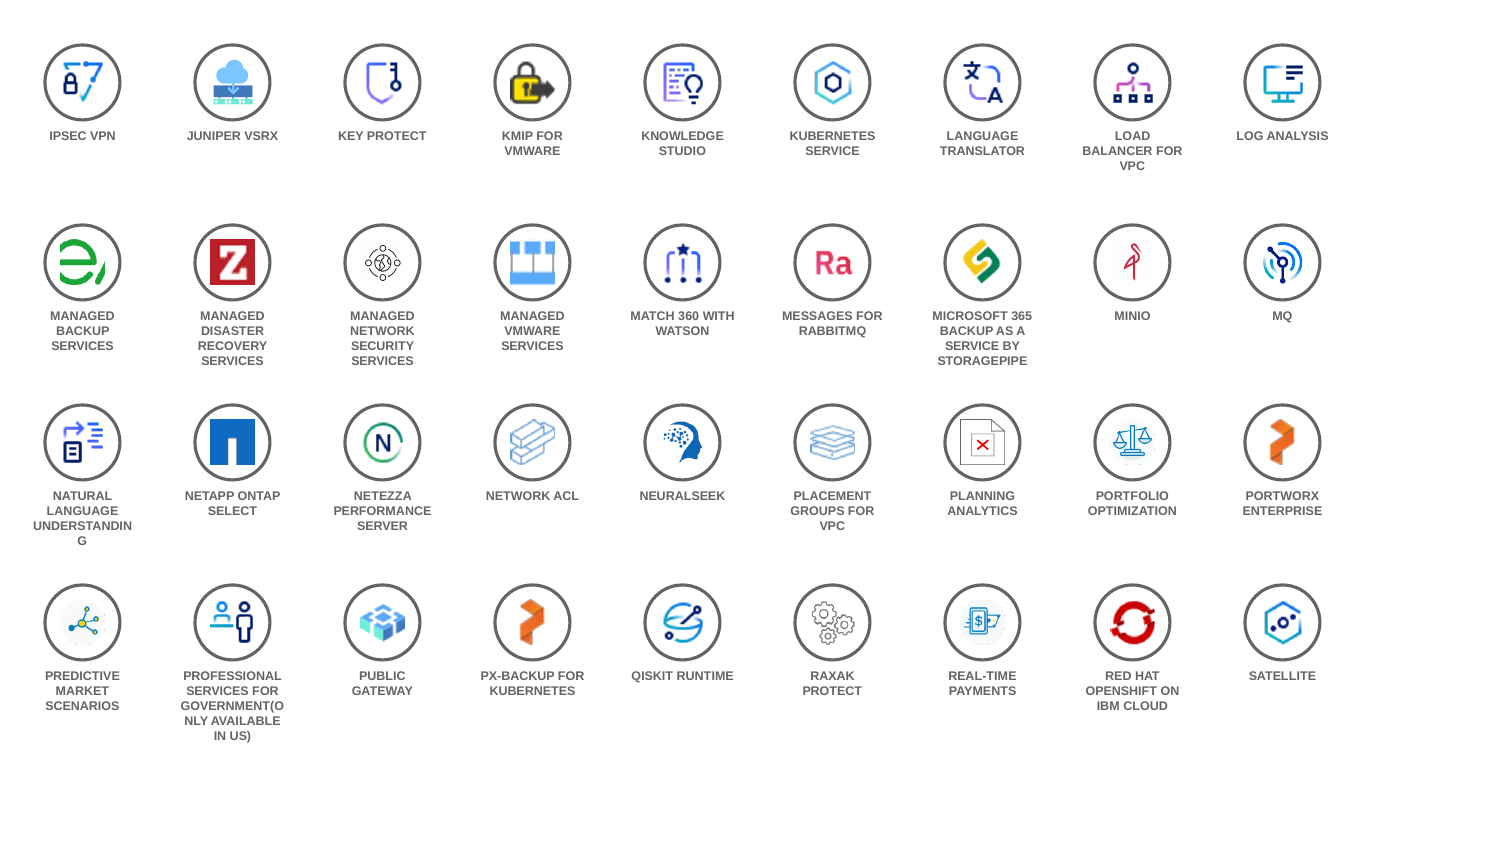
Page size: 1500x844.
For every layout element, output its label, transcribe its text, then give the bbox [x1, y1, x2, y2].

picture [659, 59, 706, 106]
text_box KMIP FOR VMWARE [479, 127, 585, 158]
text_box PORTWORX ENTERPRISE [1229, 487, 1335, 518]
text_box MINIO [1079, 307, 1185, 323]
text_box [44, 584, 120, 650]
picture [659, 599, 706, 646]
text_box [794, 404, 870, 480]
text_box [59, 112, 106, 120]
text_box [959, 292, 1006, 300]
picture [659, 239, 706, 286]
picture [959, 419, 1006, 466]
text_box [944, 584, 1020, 650]
text_box PREDICTIVE MARKET SCENARIOS [29, 667, 135, 713]
picture [59, 59, 106, 106]
picture [359, 419, 406, 466]
picture [509, 239, 556, 286]
text_box [794, 44, 870, 110]
text_box [1244, 404, 1320, 480]
picture [659, 419, 706, 466]
text_box MQ [1229, 307, 1335, 323]
text_box [59, 292, 106, 300]
picture [959, 59, 1006, 106]
text_box [344, 404, 420, 480]
text_box SATELLITE [1229, 667, 1335, 683]
text_box [794, 584, 870, 650]
text_box [509, 652, 556, 660]
picture [509, 59, 556, 106]
text_box [1094, 584, 1170, 650]
text_box KNOWLEDGE STUDIO [629, 127, 735, 158]
text_box MANAGED DISASTER RECOVERY SERVICES [179, 307, 285, 368]
text_box [509, 292, 556, 300]
picture [509, 419, 556, 466]
text_box NETEZZA PERFORMANCE SERVER [329, 487, 435, 533]
text_box [194, 404, 270, 480]
text_box RAXAK PROTECT [779, 667, 885, 698]
text_box [1094, 404, 1170, 480]
text_box [509, 112, 556, 120]
text_box [209, 652, 256, 660]
text_box [1109, 652, 1156, 660]
text_box MESSAGES FOR RABBITMQ [779, 307, 885, 338]
text_box [44, 44, 120, 110]
text_box PROFESSIONAL SERVICES FOR GOVERNMENT(ONLY AVAILABLE IN US) [179, 667, 285, 743]
text_box [44, 404, 120, 480]
text_box [194, 584, 270, 650]
text_box [1244, 584, 1320, 650]
text_box [1094, 224, 1170, 290]
text_box [344, 224, 420, 290]
text_box [659, 112, 706, 120]
text_box [344, 584, 420, 650]
text_box [1109, 292, 1156, 300]
text_box MANAGED VMWARE SERVICES [479, 307, 585, 353]
text_box [59, 652, 106, 660]
picture [809, 59, 856, 106]
picture [1109, 599, 1156, 646]
text_box [944, 44, 1020, 110]
picture [809, 239, 856, 286]
text_box [944, 404, 1020, 480]
text_box RED HAT OPENSHIFT ON IBM CLOUD [1079, 667, 1185, 713]
text_box NETAPP ONTAP SELECT [179, 487, 285, 518]
text_box PX-BACKUP FOR KUBERNETES [479, 667, 585, 698]
text_box [494, 224, 570, 290]
text_box [44, 224, 120, 290]
text_box NATURAL LANGUAGE UNDERSTANDING [29, 487, 135, 548]
text_box MICROSOFT 365 BACKUP AS A SERVICE BY STORAGEPIPE [929, 307, 1035, 368]
text_box [809, 292, 856, 300]
picture [959, 599, 1006, 646]
text_box [1259, 652, 1306, 660]
text_box JUNIPER VSRX [179, 127, 285, 143]
text_box [194, 224, 270, 290]
text_box QISKIT RUNTIME [629, 667, 735, 683]
text_box PORTFOLIO OPTIMIZATION [1079, 487, 1185, 518]
text_box KEY PROTECT [329, 127, 435, 143]
picture [1259, 419, 1306, 466]
text_box LOG ANALYSIS [1229, 127, 1335, 143]
text_box [644, 404, 720, 480]
picture [809, 599, 856, 646]
text_box [809, 112, 856, 120]
text_box REAL-TIME PAYMENTS [929, 667, 1035, 698]
picture [809, 419, 856, 466]
picture [209, 59, 256, 106]
text_box [494, 404, 570, 480]
text_box LOAD BALANCER FOR VPC [1079, 127, 1185, 173]
text_box NETWORK ACL [479, 487, 585, 503]
text_box KUBERNETES SERVICE [779, 127, 885, 158]
text_box [959, 652, 1006, 660]
text_box [194, 44, 270, 110]
text_box LANGUAGE TRANSLATOR [929, 127, 1035, 158]
picture [509, 599, 556, 646]
picture [59, 419, 106, 466]
picture [1259, 59, 1306, 106]
text_box [644, 584, 720, 650]
text_box [659, 652, 706, 660]
text_box [644, 44, 720, 110]
text_box [494, 584, 570, 650]
text_box PLACEMENT GROUPS FOR VPC [779, 487, 885, 533]
picture [209, 239, 256, 286]
text_box MATCH 360 WITH WATSON [629, 307, 735, 338]
picture [359, 599, 406, 646]
text_box [209, 292, 256, 300]
text_box [359, 652, 406, 660]
text_box [1109, 112, 1156, 120]
picture [1109, 239, 1156, 286]
picture [1259, 599, 1306, 646]
picture [59, 599, 106, 646]
text_box [1094, 44, 1170, 110]
text_box MANAGED BACKUP SERVICES [29, 307, 135, 353]
text_box [344, 44, 420, 110]
text_box [794, 224, 870, 290]
text_box PUBLIC GATEWAY [329, 667, 435, 698]
picture [1259, 239, 1306, 286]
text_box [659, 292, 706, 300]
text_box [359, 112, 406, 120]
picture [209, 599, 256, 646]
text_box [1244, 44, 1320, 110]
picture [959, 239, 1006, 286]
picture [359, 59, 406, 106]
text_box [359, 292, 406, 300]
picture [209, 419, 256, 466]
text_box [944, 224, 1020, 290]
text_box [1244, 224, 1320, 290]
text_box [1259, 292, 1306, 300]
picture [1109, 59, 1156, 106]
text_box [209, 112, 256, 120]
picture [1109, 419, 1156, 466]
text_box [959, 112, 1006, 120]
text_box IPSEC VPN [29, 127, 135, 143]
text_box PLANNING ANALYTICS [929, 487, 1035, 518]
text_box [644, 224, 720, 290]
text_box MANAGED NETWORK SECURITY SERVICES [329, 307, 435, 368]
text_box [1259, 112, 1306, 120]
text_box [809, 652, 856, 660]
picture [59, 239, 106, 286]
text_box [494, 44, 570, 110]
picture [359, 239, 406, 286]
text_box NEURALSEEK [629, 487, 735, 503]
